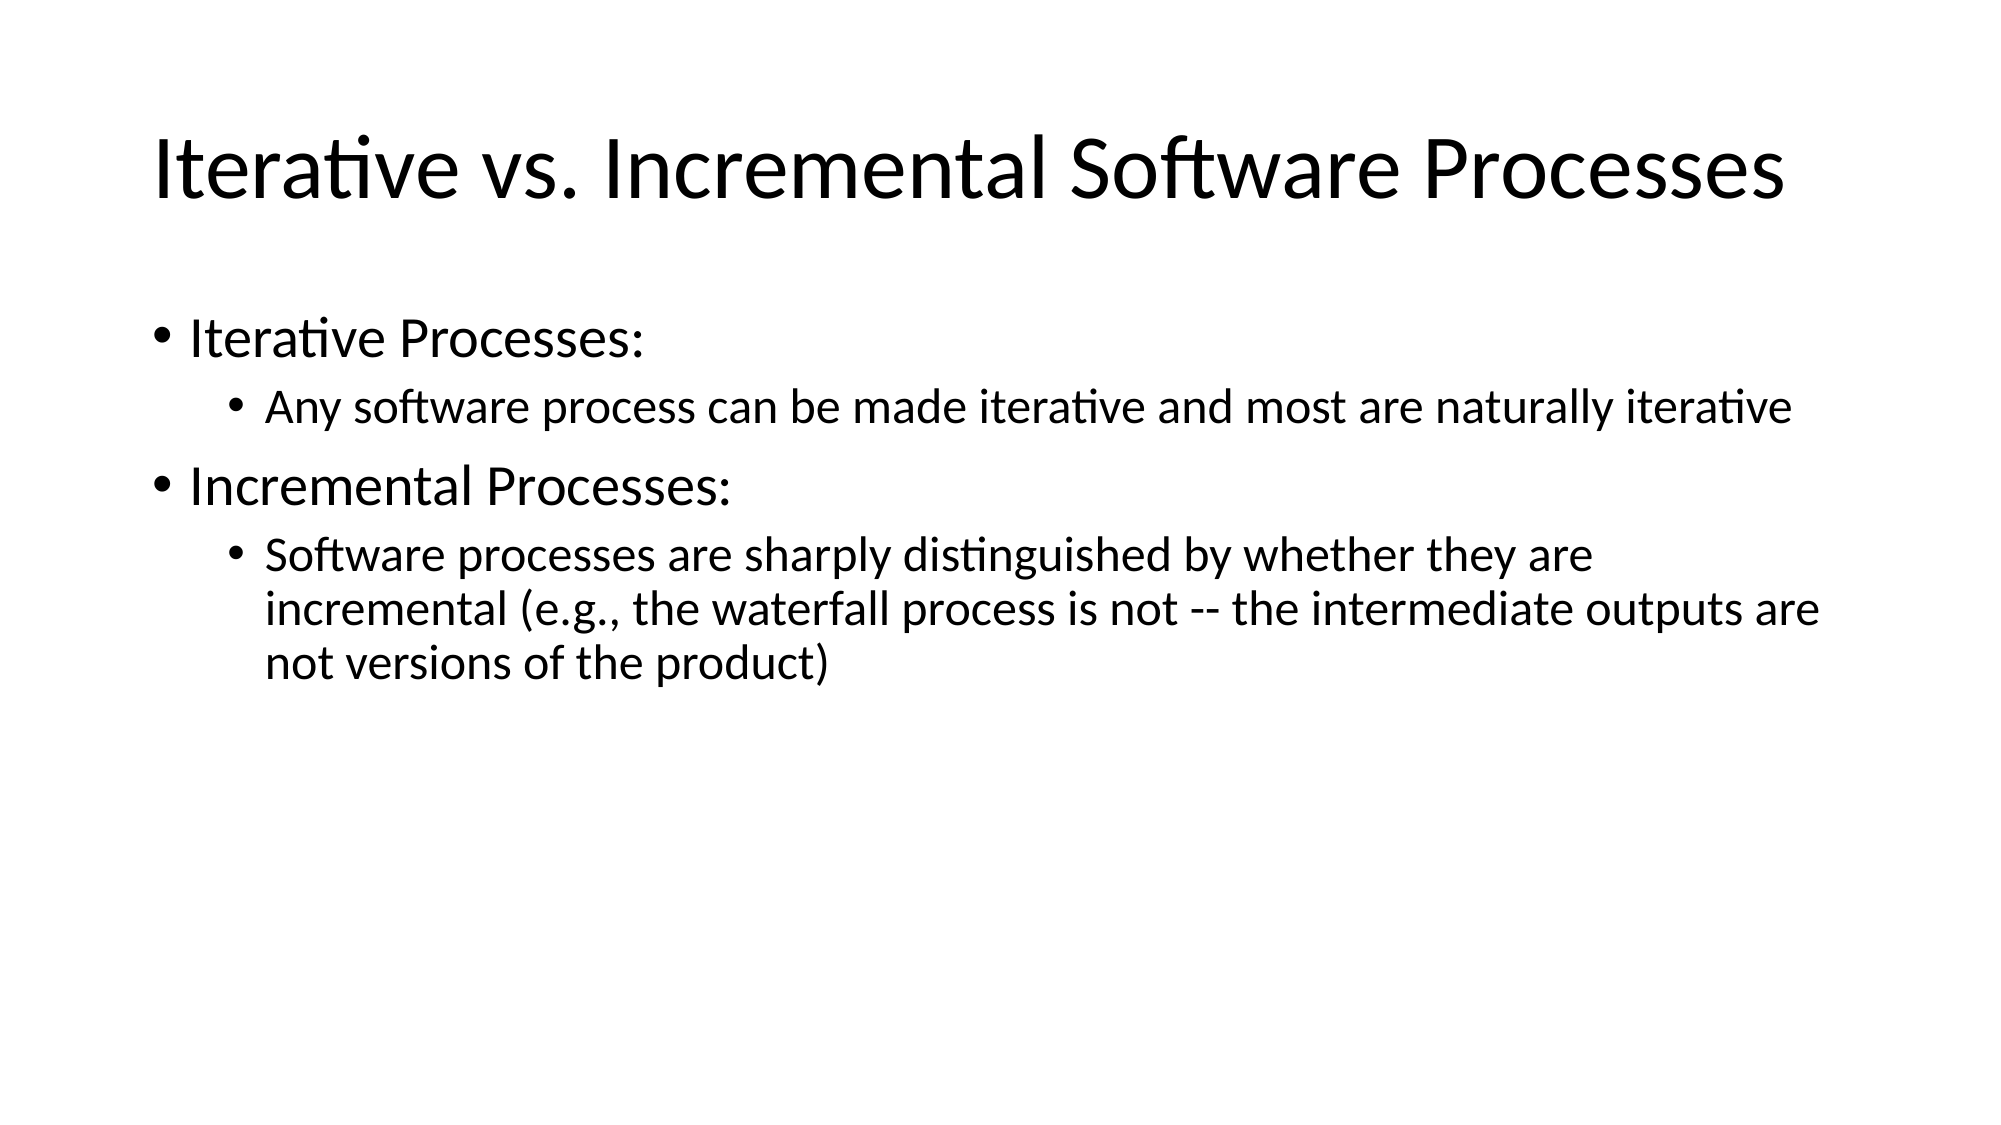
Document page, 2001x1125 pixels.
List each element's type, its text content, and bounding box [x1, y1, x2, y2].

title Iterative vs. Incremental Software Processes [137, 59, 1863, 278]
list Iterative Processes: Any software process can be made iterative and most are naturally iterative Incremental Processes: Software processes are sharply distinguished by whether they are incremental (e.g., the waterfall process is not -- the intermediate outputs are not versions of the product) [137, 299, 1863, 1014]
